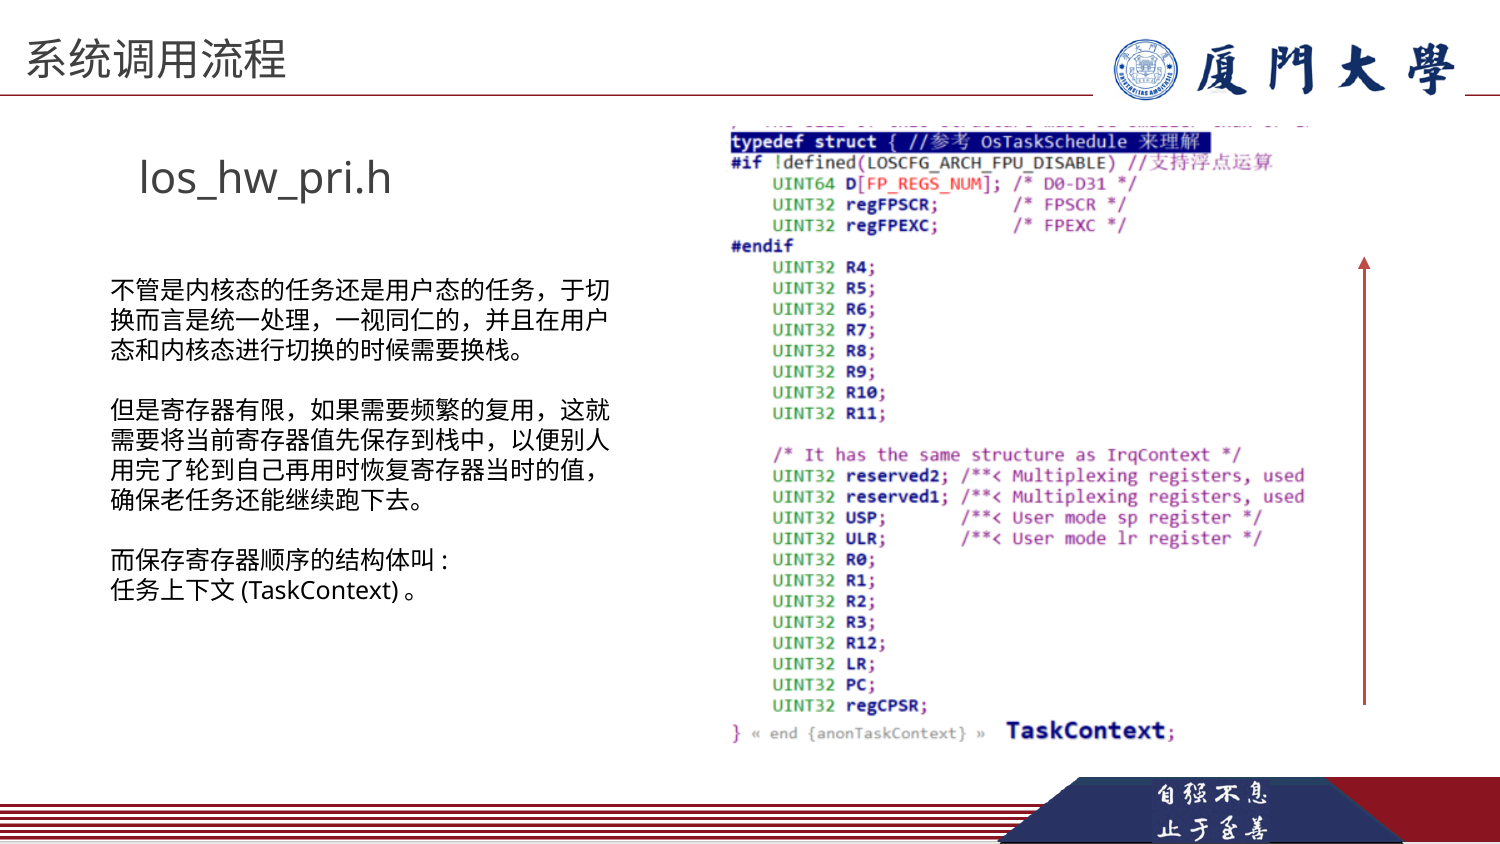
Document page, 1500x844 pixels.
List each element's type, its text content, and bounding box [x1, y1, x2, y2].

text_box los_hw_pri.h [127, 138, 534, 209]
text_box 系统调用流程 [13, 20, 648, 91]
text_box 不管是内核态的任务还是用户态的任务，于切换而言是统一处理，一视同仁的，并且在用户态和内核态进行切换的时候需要换栈。 但是寄存器有限，如果需要频繁的复用，这就需要将当前寄存器值先保存到栈中，以便别人用完了轮到自己再用时恢复寄存器当时的值，确保老任务还能继续跑下去。 而保存寄存器顺序的结构体叫: 任务上下文(TaskContext)。 [95, 267, 631, 612]
picture [0, 0, 1500, 844]
